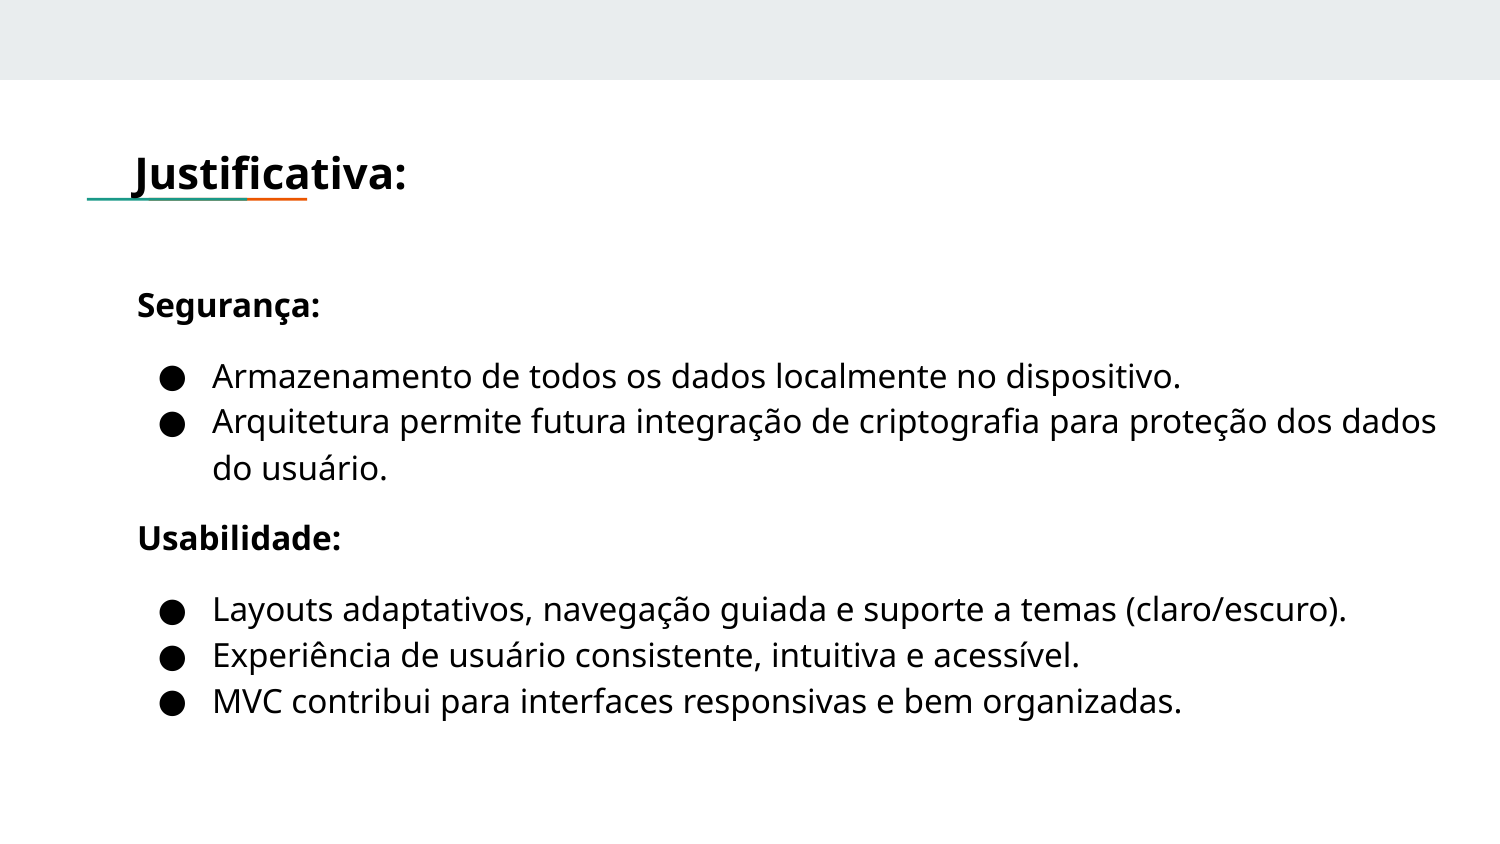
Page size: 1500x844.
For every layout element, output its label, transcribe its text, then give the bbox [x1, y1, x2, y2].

list Segurança: Armazenamento de todos os dados localmente no dispositivo. Arquitetura permite futura integração de criptografia para proteção dos dados do usuário. Usabilidade: Layouts adaptativos, navegação guiada e suporte a temas (claro/escuro). Experiência de usuário consistente, intuitiva e acessível. MVC contribui para interfaces responsivas e bem organizadas. [47, 263, 1484, 844]
title Justificativa: [119, 122, 1381, 188]
